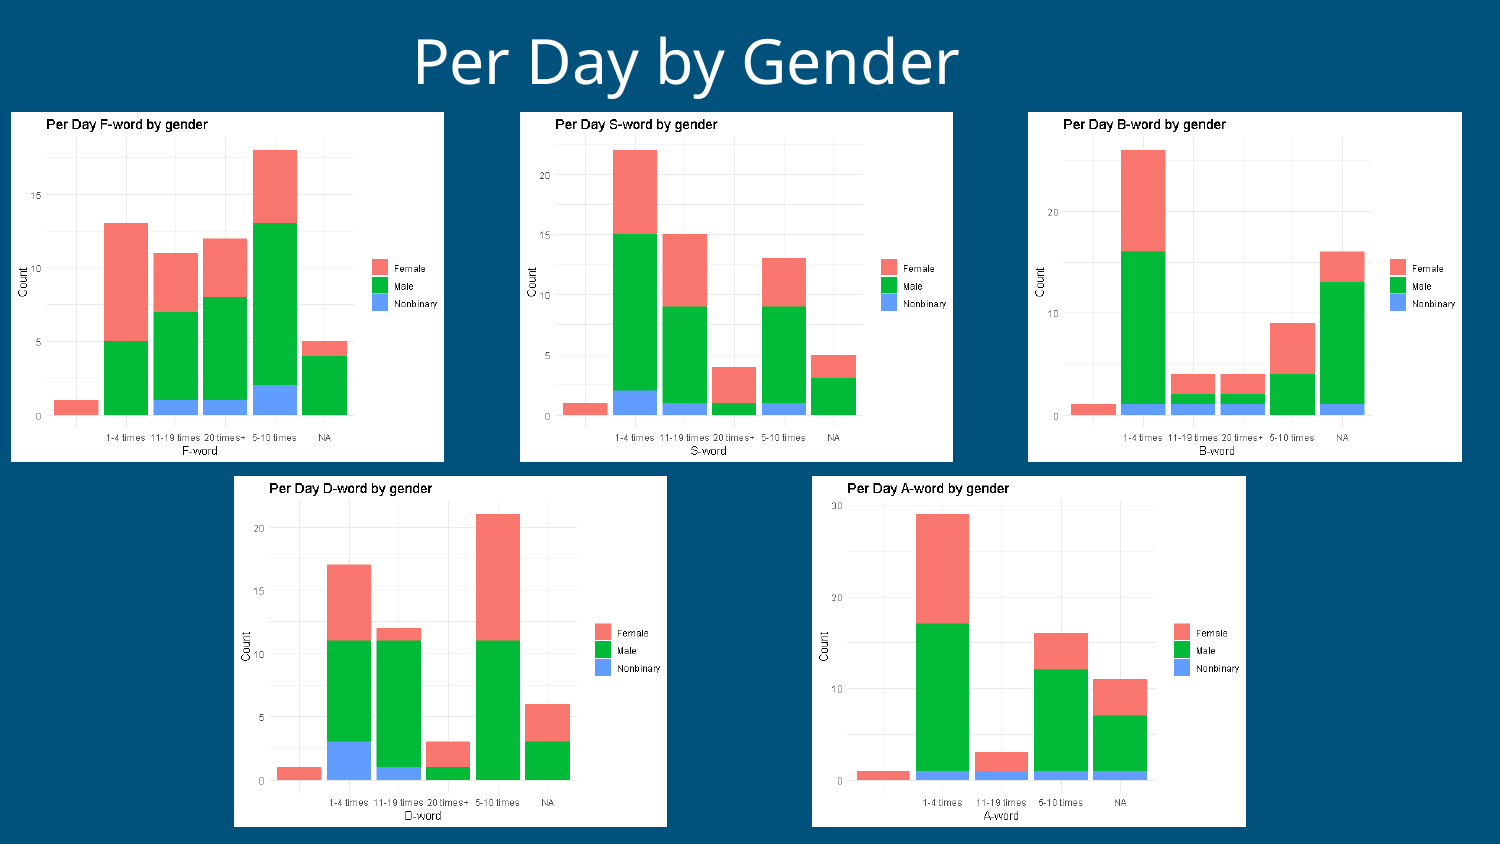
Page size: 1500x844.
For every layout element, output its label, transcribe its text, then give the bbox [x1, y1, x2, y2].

title Per Day by Gender [0, 0, 1373, 113]
picture [1029, 113, 1461, 461]
picture [12, 113, 443, 461]
picture [521, 113, 952, 461]
picture [235, 477, 666, 826]
picture [813, 477, 1245, 826]
